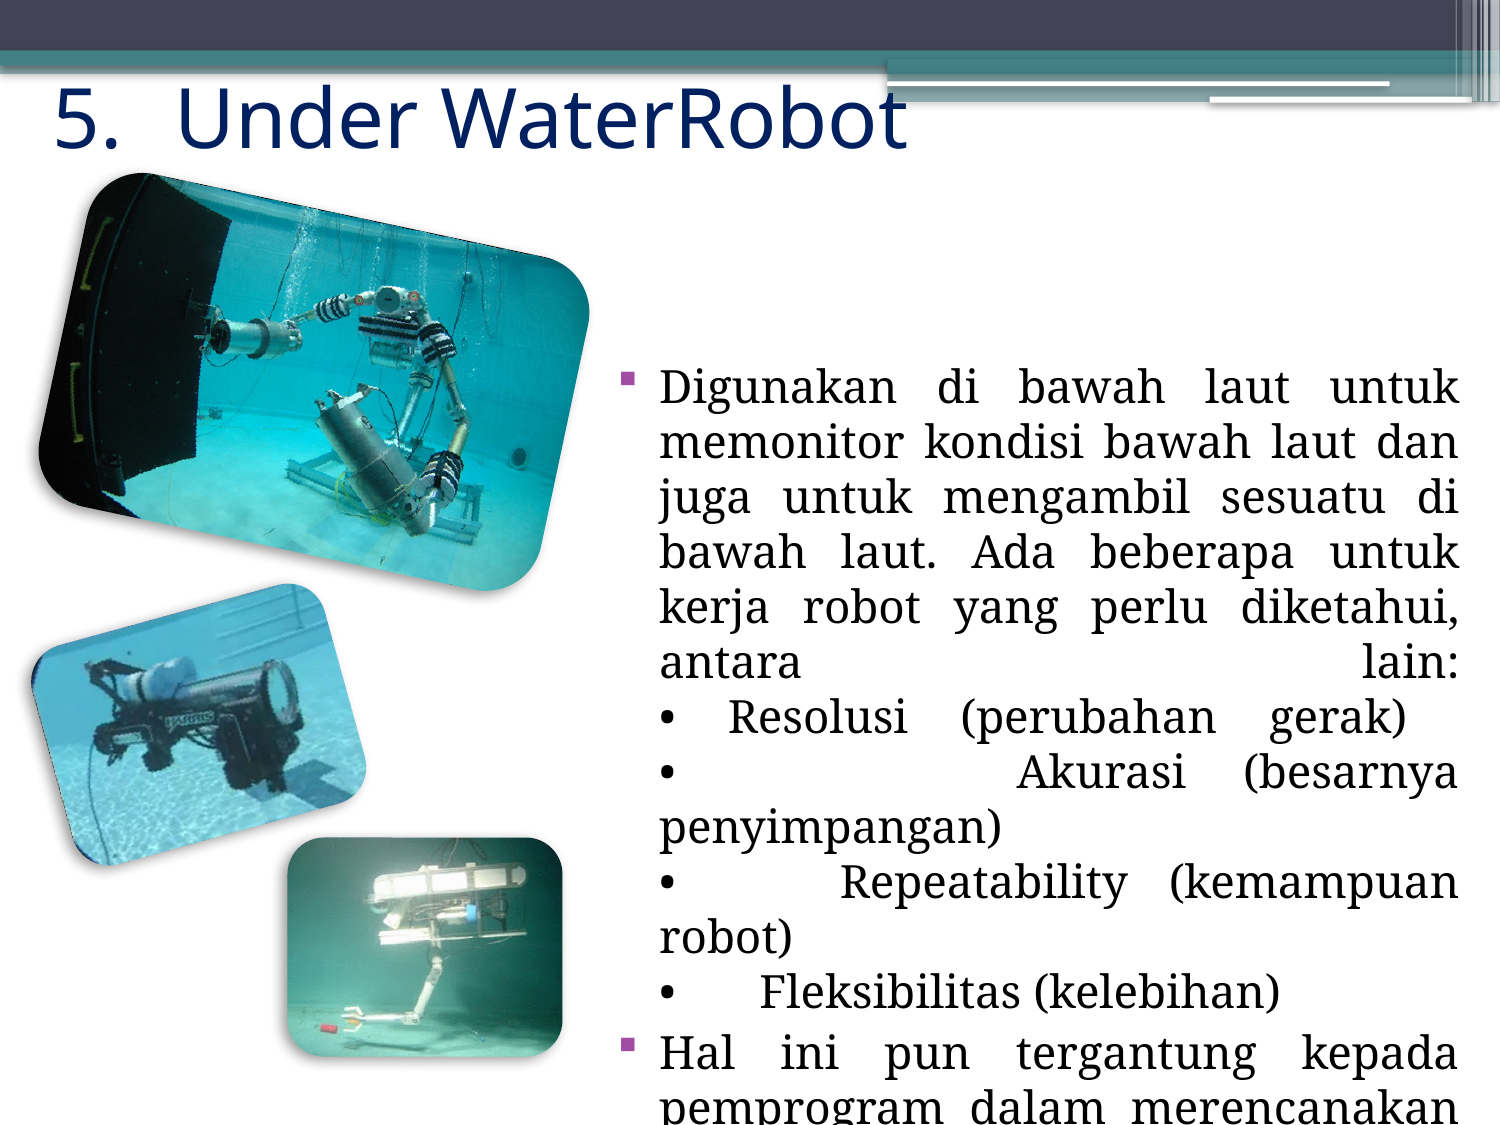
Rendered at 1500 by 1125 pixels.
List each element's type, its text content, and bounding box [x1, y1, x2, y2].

list Digunakan di bawah laut untuk memonitor kondisi bawah laut dan juga untuk mengambil sesuatu di bawah laut. Ada beberapa untuk kerja robot yang perlu diketahui, antara lain: • Resolusi (perubahan gerak) • Akurasi (besarnya penyimpangan) • Repeatability (kemampuan robot) • Fleksibilitas (kelebihan) Hal ini pun tergantung kepada pemprogram dalam merencanakan Pola, sesuai Kebutuhan. [584, 349, 1476, 1063]
picture [39, 211, 590, 591]
picture [31, 583, 563, 1057]
title Under WaterRobot [37, 12, 1463, 219]
